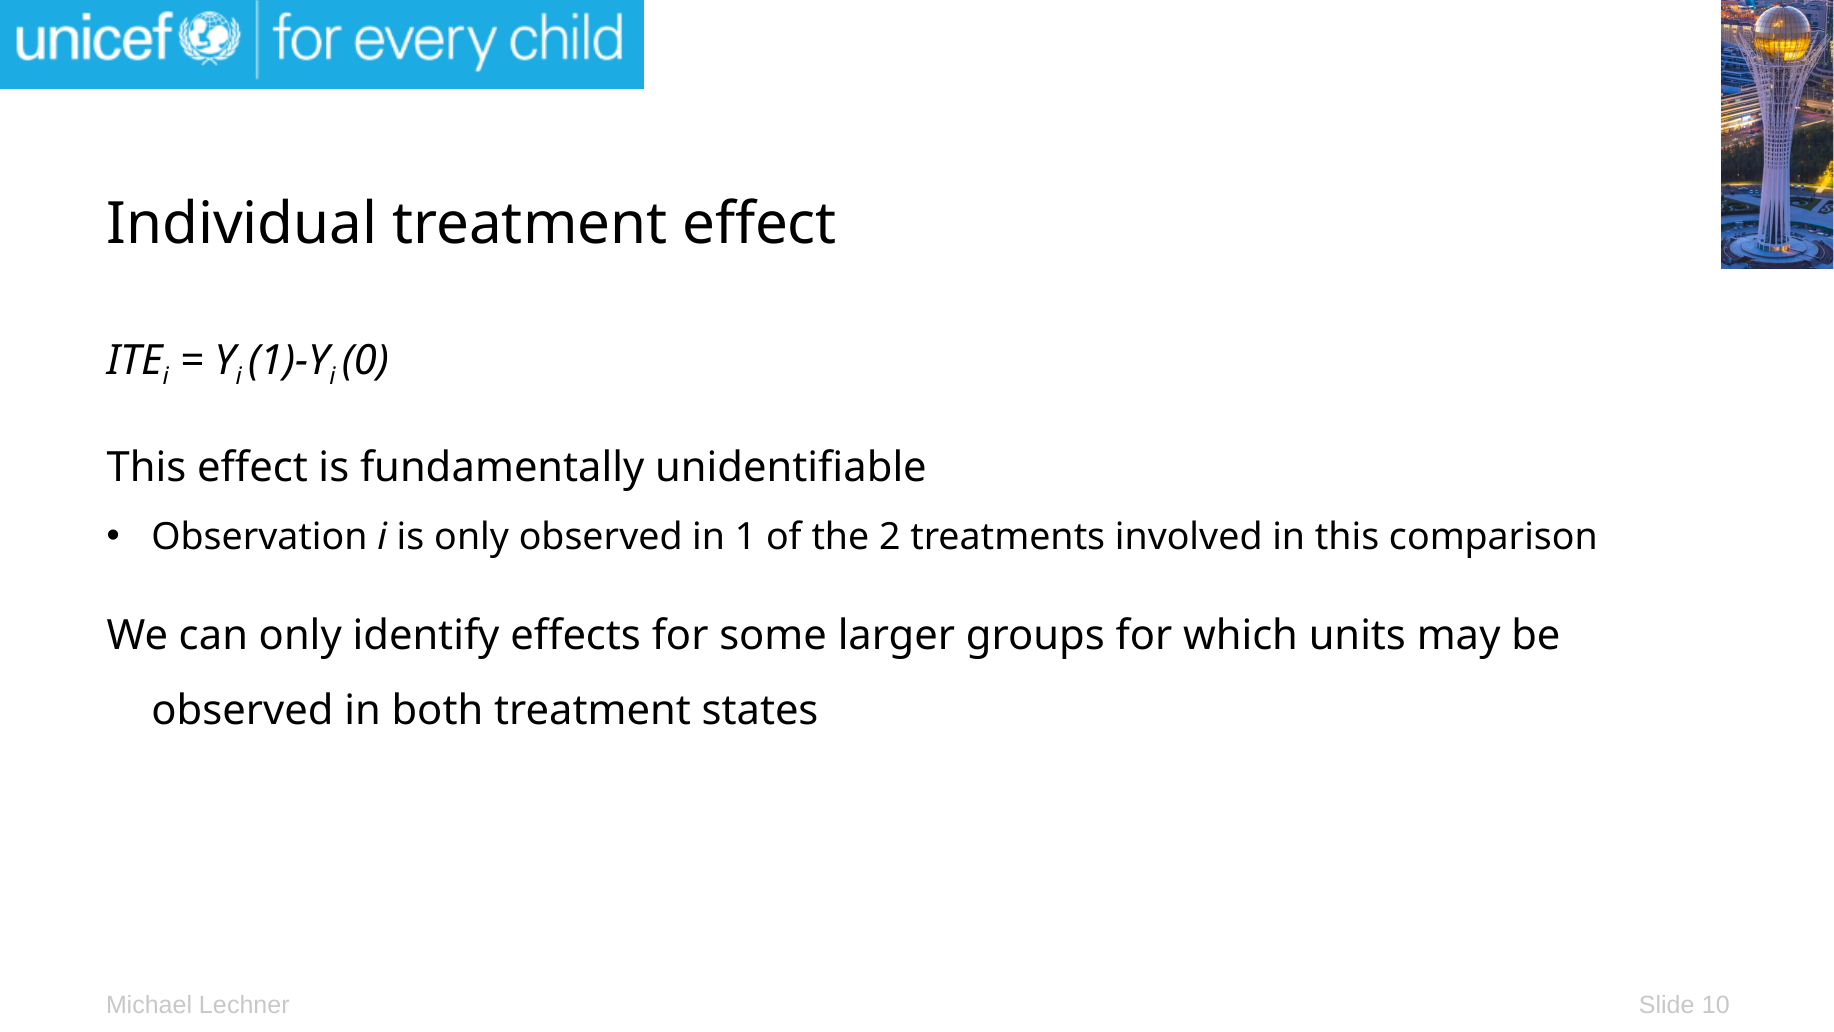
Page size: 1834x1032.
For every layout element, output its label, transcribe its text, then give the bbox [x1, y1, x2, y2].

list ITEi = Yi (1)-Yi (0) This effect is fundamentally unidentifiable Observation i is only observed in 1 of the 2 treatments involved in this comparison We can only identify effects for some larger groups for which units may be observed in both treatment states [91, 296, 1742, 941]
footer Michael Lechner [91, 976, 710, 1032]
title Individual treatment effect [91, 173, 1803, 268]
picture [1721, 0, 1834, 269]
picture [0, 0, 644, 89]
slide_number Slide 10 [1332, 976, 1745, 1032]
